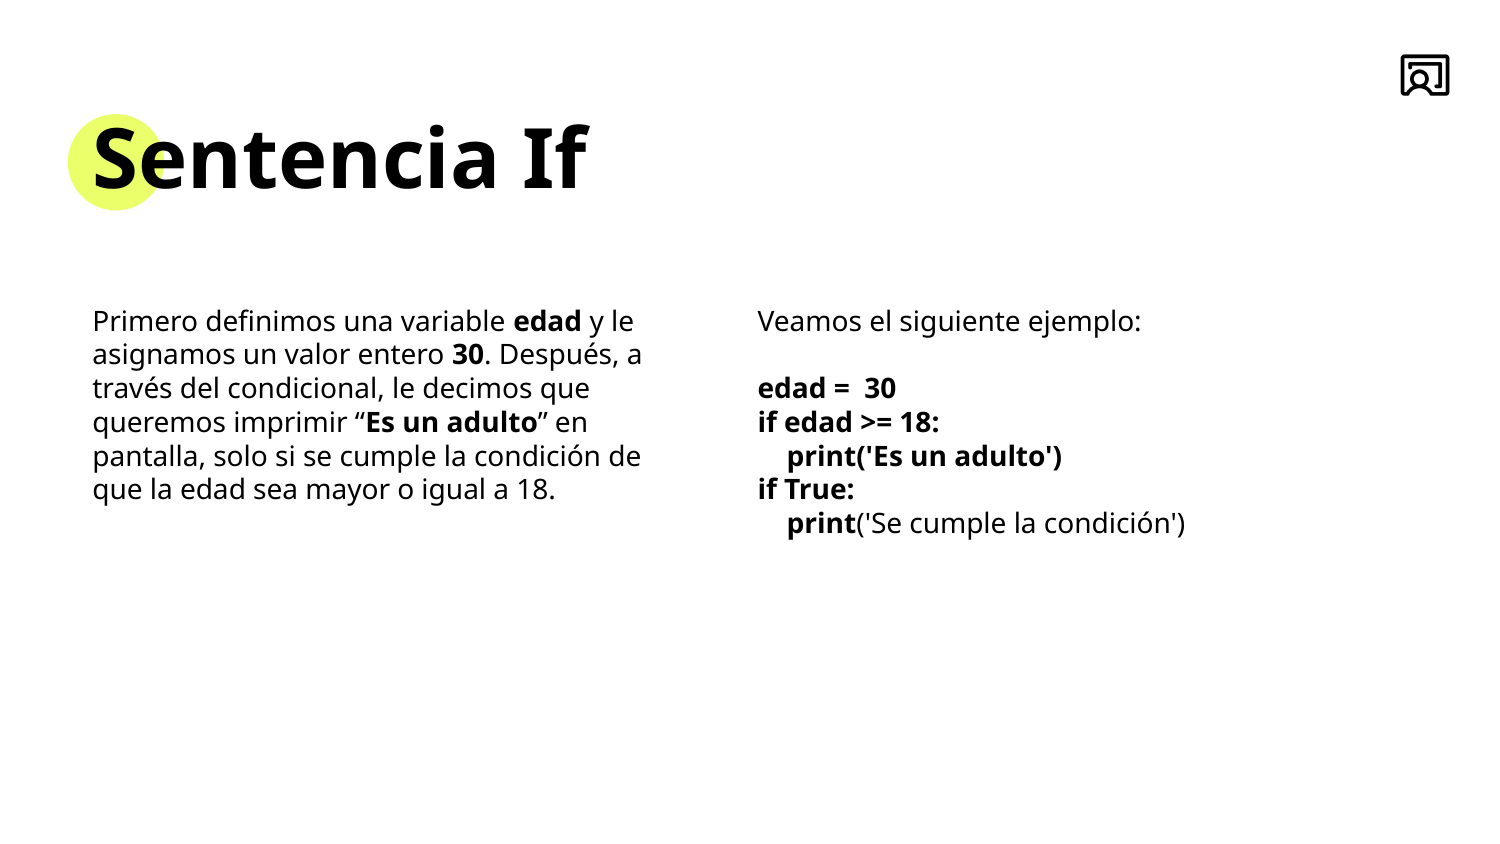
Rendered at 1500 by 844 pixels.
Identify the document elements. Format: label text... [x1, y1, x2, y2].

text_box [1376, 26, 1474, 124]
text_box Sentencia If [77, 101, 1414, 222]
text_box Primero definimos una variable edad y le asignamos un valor entero 30. Después, a través del condicional, le decimos que queremos imprimir “Es un adulto” en pantalla, solo si se cumple la condición de que la edad sea mayor o igual a 18. [77, 287, 707, 521]
text_box Veamos el siguiente ejemplo: edad = 30 if edad >= 18: print('Es un adulto') if True: print('Se cumple la condición') [742, 288, 1372, 622]
text_box [67, 133, 77, 191]
